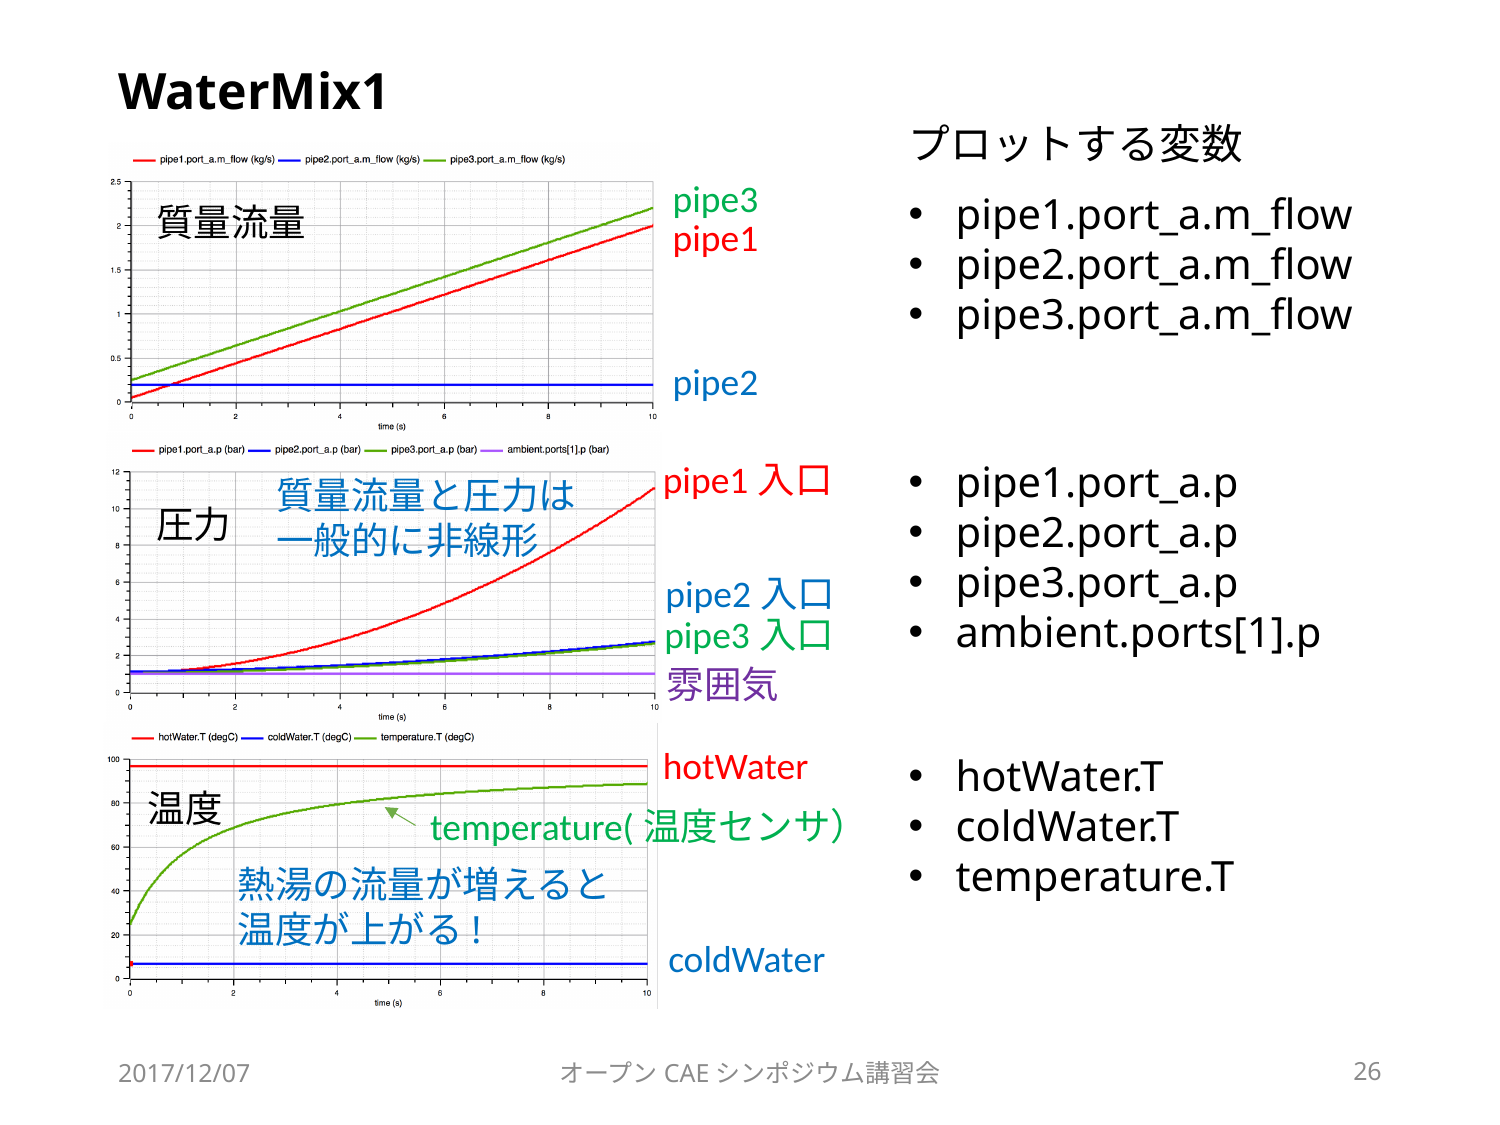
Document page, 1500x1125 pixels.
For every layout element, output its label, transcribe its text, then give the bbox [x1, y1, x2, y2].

text_box pipe1.port_a.m_flow pipe2.port_a.m_flow pipe3.port_a.m_flow [894, 180, 1414, 346]
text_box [384, 807, 416, 826]
text_box temperature(温度センサ） [659, 795, 894, 856]
text_box プロットする変数 [893, 110, 1287, 175]
text_box hotWater.T coldWater.T temperature.T [894, 742, 1414, 908]
picture [103, 432, 662, 1009]
text_box coldWater [659, 927, 863, 988]
text_box 雰囲気 [662, 653, 863, 714]
text_box pipe1入口 [662, 448, 857, 509]
text_box pipe3入口 [662, 604, 863, 653]
text_box pipe1 [660, 227, 847, 267]
footer オープンCAEシンポジウム講習会 [496, 1042, 1004, 1103]
text_box pipe2 [660, 350, 847, 411]
picture [108, 142, 660, 431]
text_box pipe3 [660, 167, 847, 227]
text_box pipe2入口 [662, 563, 860, 604]
text_box pipe1.port_a.p pipe2.port_a.p pipe3.port_a.p ambient.ports[1].p [894, 448, 1414, 664]
text_box hotWater [659, 734, 857, 795]
slide_number 26 [1059, 1042, 1397, 1103]
title WaterMix1 [103, 59, 1397, 142]
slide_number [103, 1042, 441, 1103]
